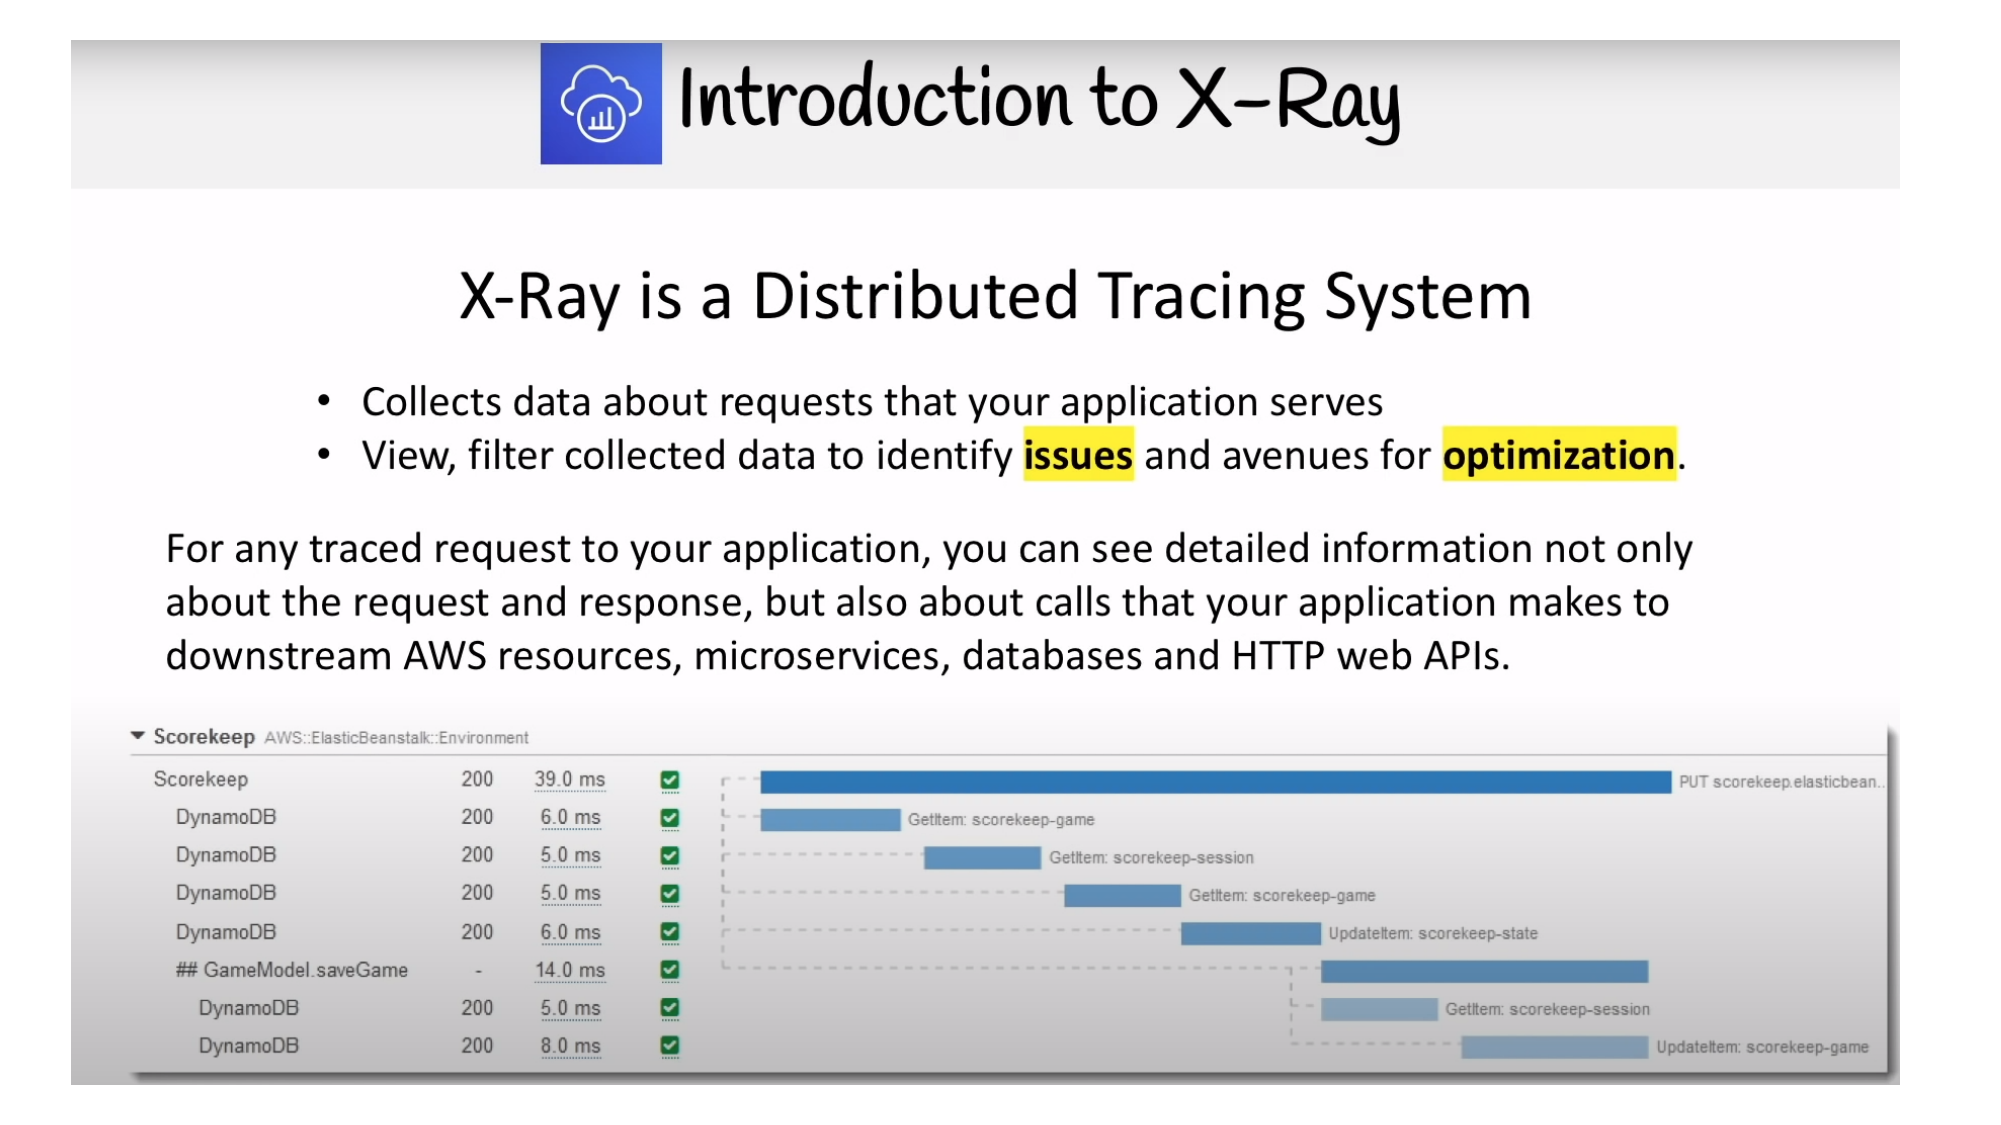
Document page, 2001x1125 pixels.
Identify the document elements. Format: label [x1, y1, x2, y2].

picture [71, 39, 1900, 1085]
